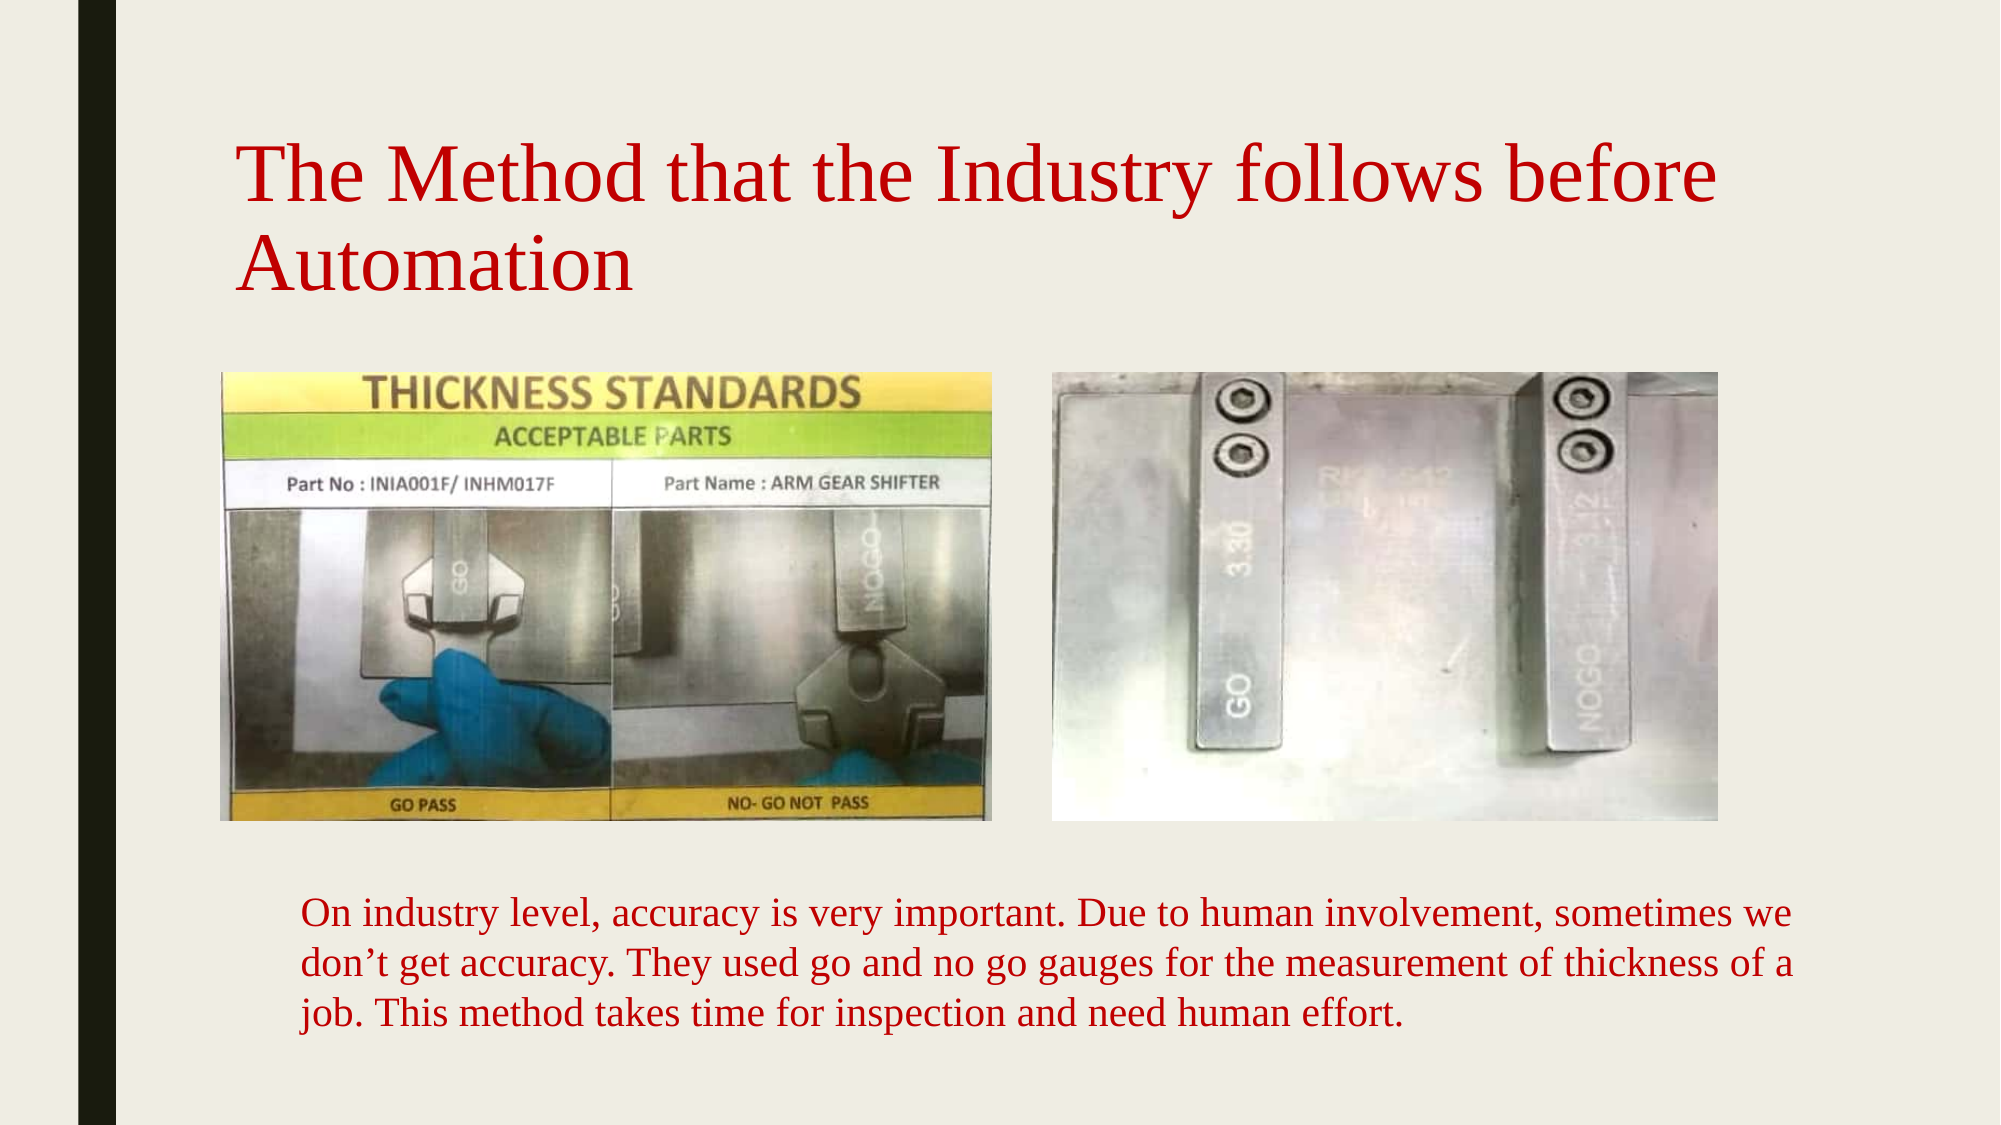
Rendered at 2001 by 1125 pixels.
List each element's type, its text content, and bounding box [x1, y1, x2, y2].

title The Method that the Industry follows before Automation [220, 33, 1796, 317]
picture [1052, 372, 1718, 821]
text_box On industry level, accuracy is very important. Due to human involvement, sometimes we don’t get accuracy. They used go and no go gauges for the measurement of thickness of a job. This method takes time for inspection and need human effort. [285, 877, 1819, 1043]
picture [220, 372, 992, 821]
